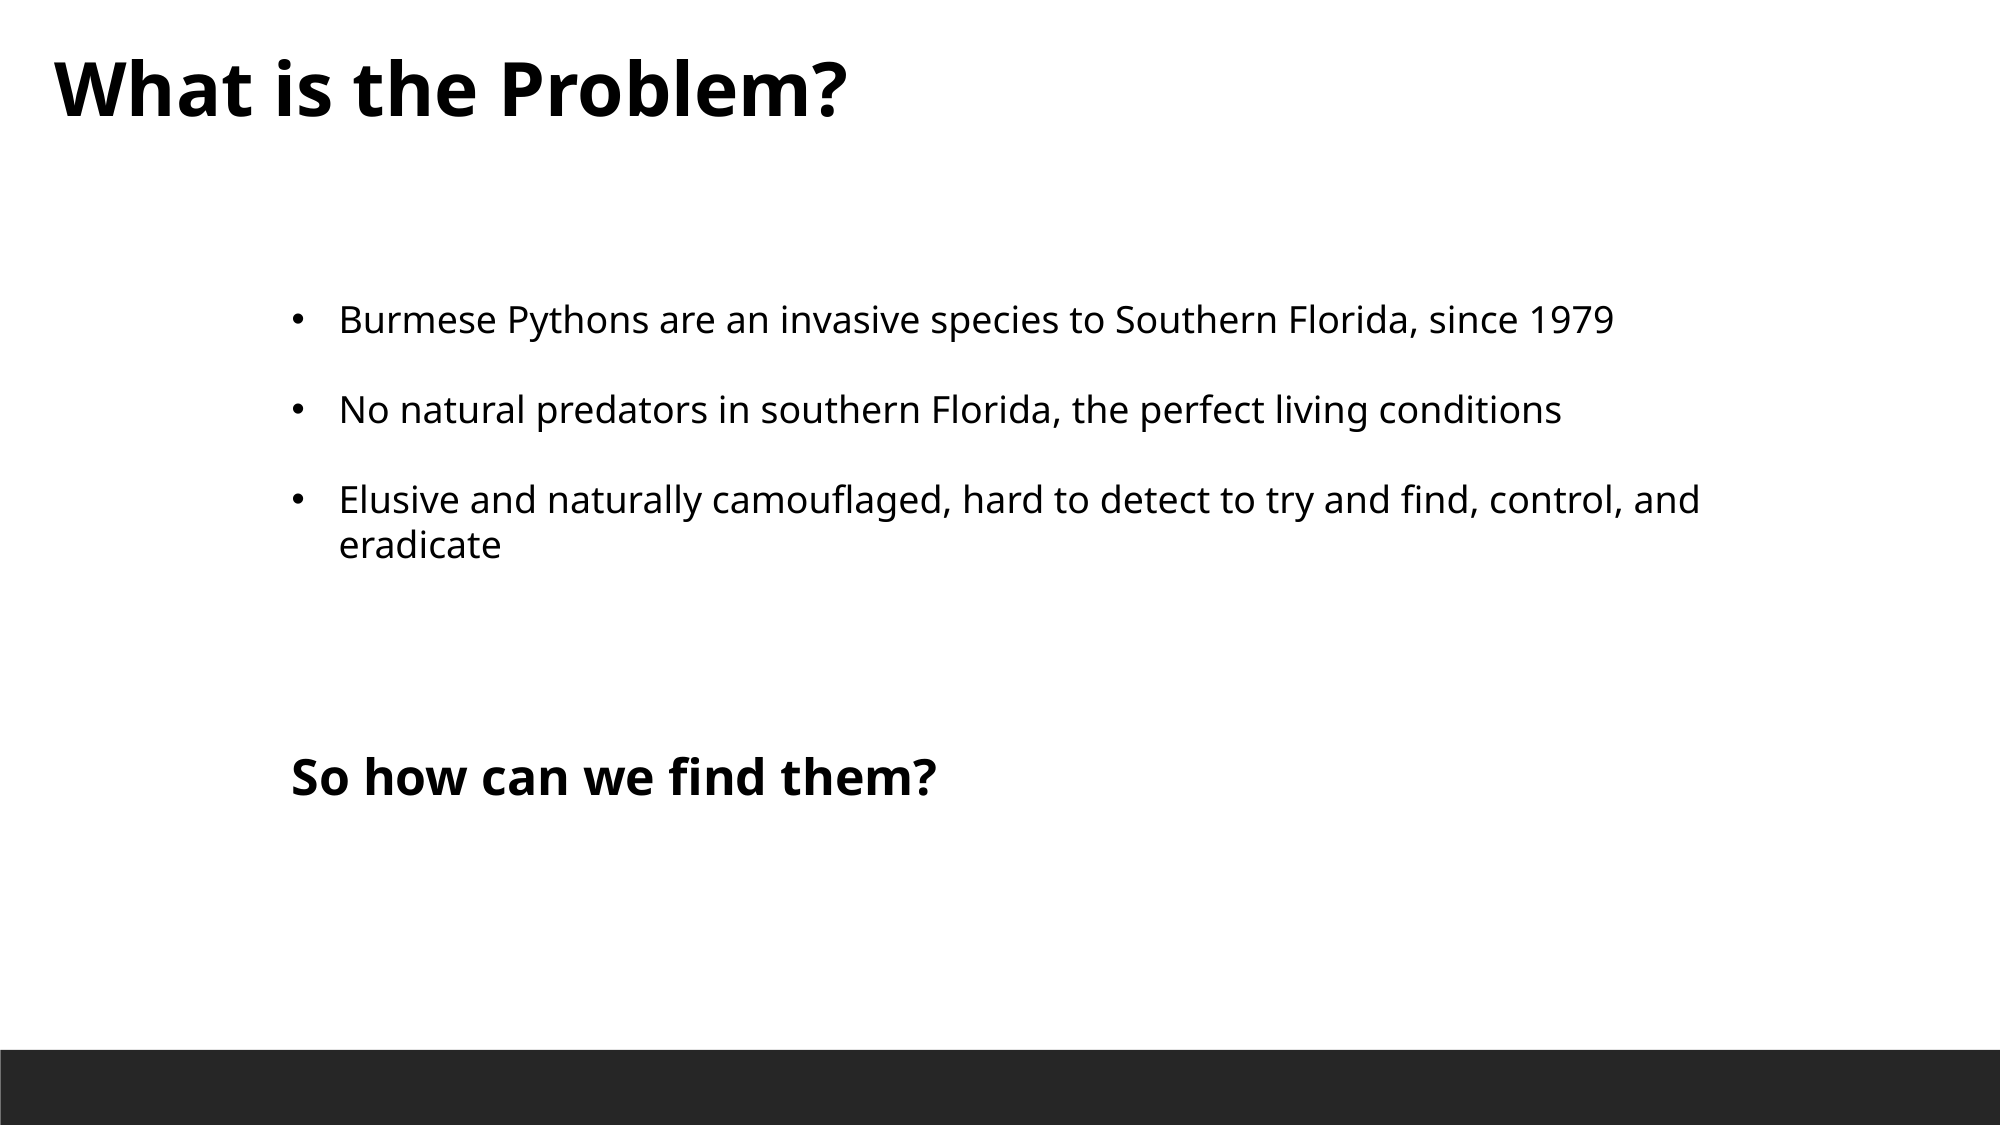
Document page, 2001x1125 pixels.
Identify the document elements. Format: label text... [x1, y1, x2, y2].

text_box Burmese Pythons are an invasive species to Southern Florida, since 1979 No natural predators in southern Florida, the perfect living conditions Elusive and naturally camouflaged, hard to detect to try and find, control, and eradicate So how can we find them? [276, 288, 1837, 814]
text_box What is the Problem? [39, 33, 1632, 139]
